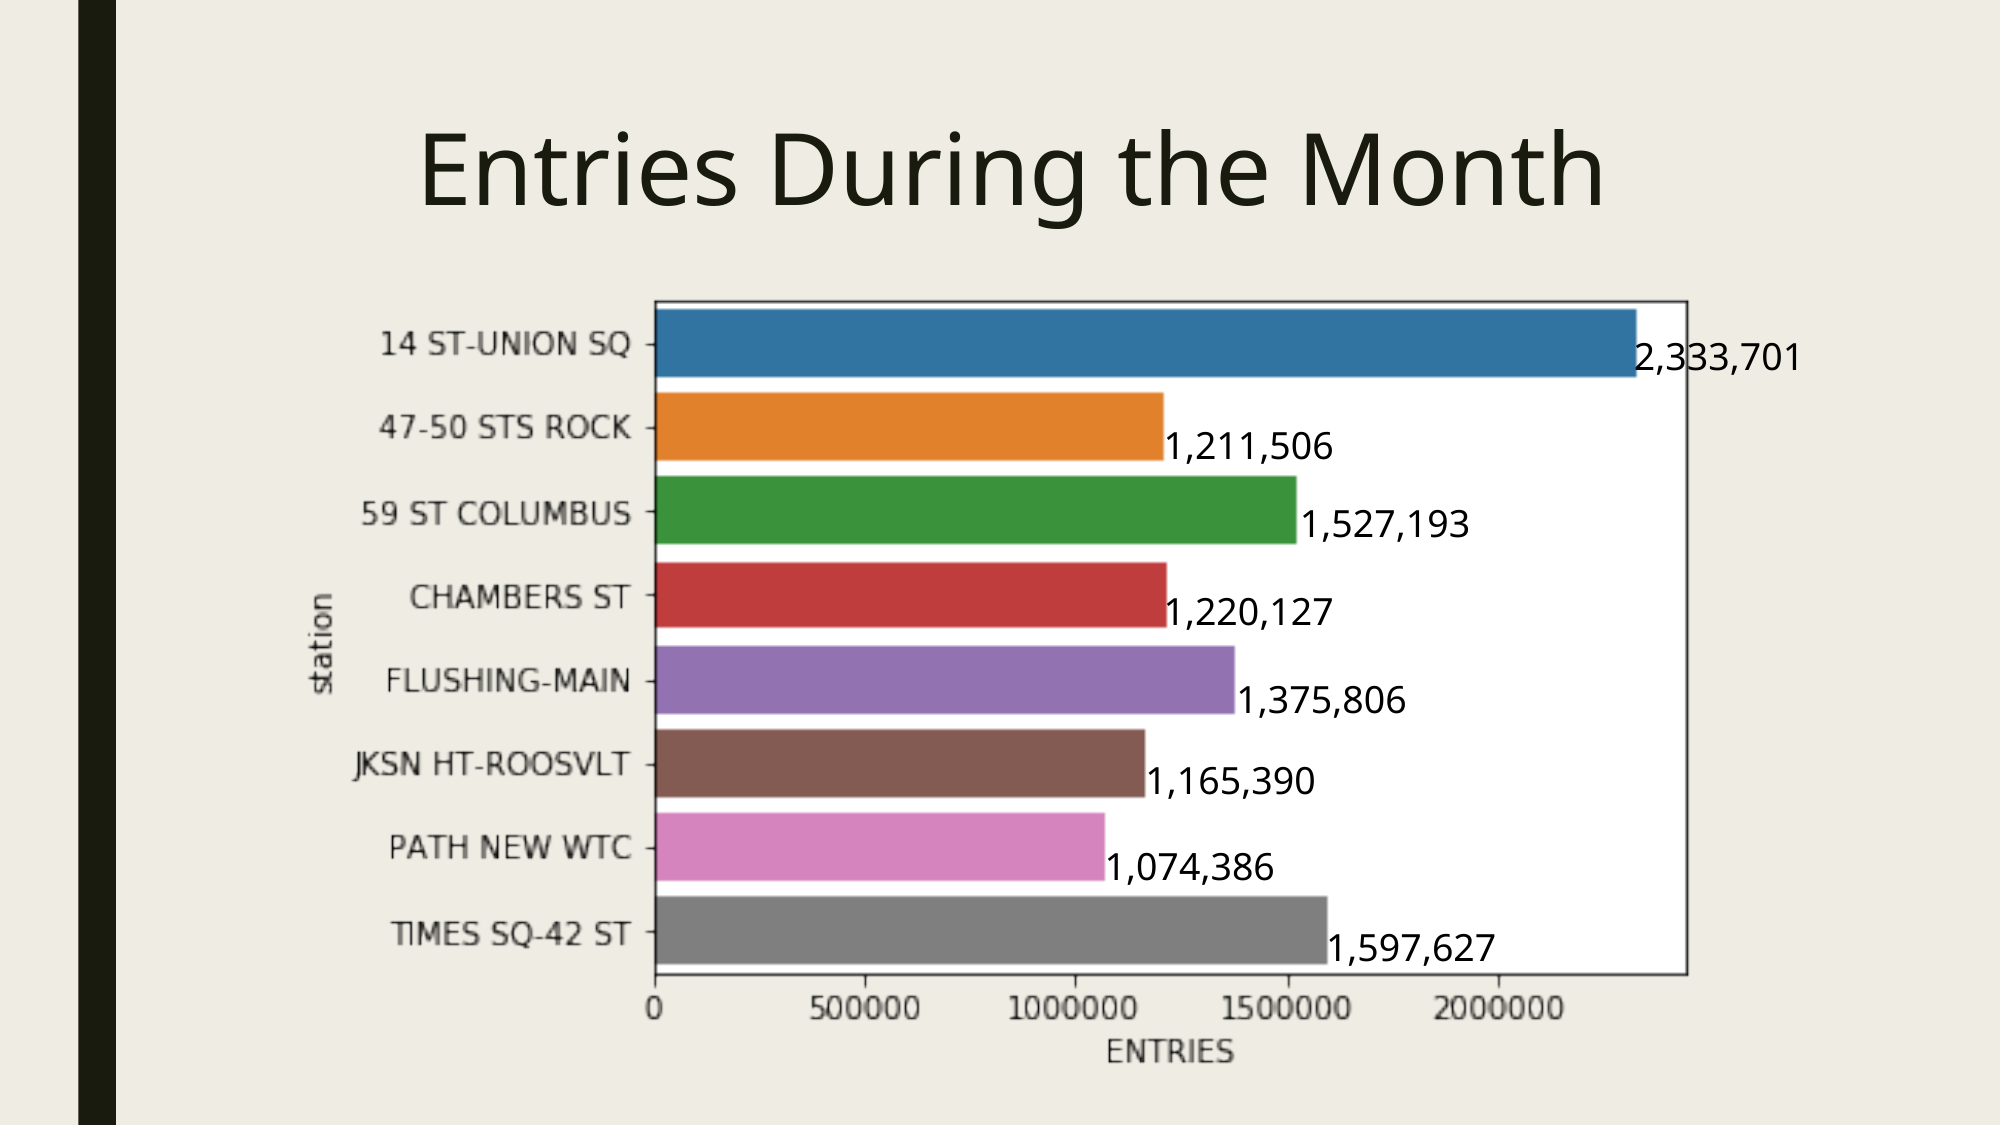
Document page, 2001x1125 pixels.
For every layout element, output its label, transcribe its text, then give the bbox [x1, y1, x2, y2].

title Entries During the Month [225, 112, 1800, 357]
picture [287, 270, 1721, 1092]
text_box 2,333,701 [1721, 325, 1822, 386]
